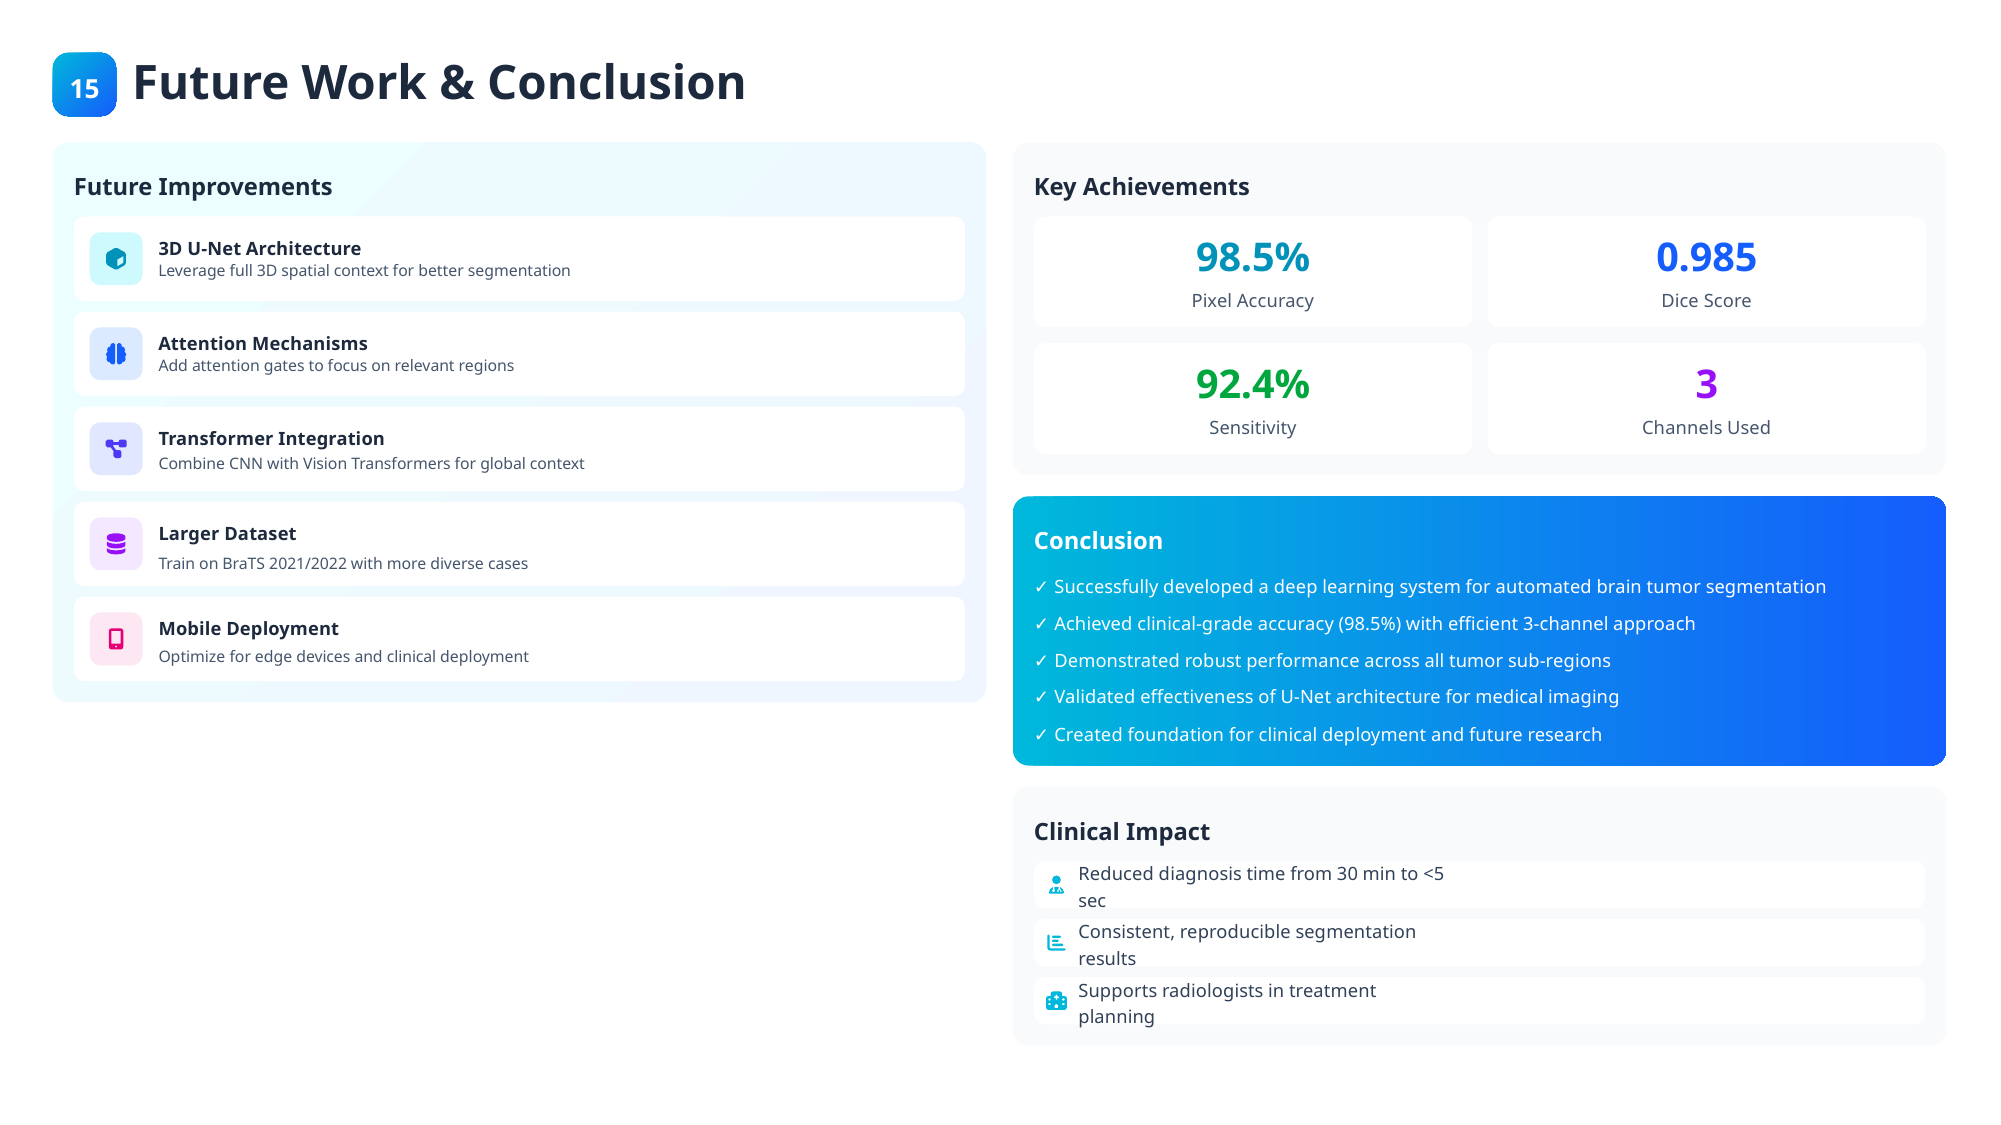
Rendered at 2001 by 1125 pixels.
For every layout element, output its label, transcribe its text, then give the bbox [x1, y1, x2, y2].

text_box [1487, 343, 1927, 455]
text_box Consistent, reproducible segmentation results [1078, 929, 1463, 956]
text_box Leverage full 3D spatial context for better segmentation [158, 258, 597, 280]
text_box Key Achievements [1034, 163, 1937, 201]
text_box Supports radiologists in treatment planning [1078, 987, 1438, 1014]
text_box [89, 612, 143, 666]
text_box [117, 343, 127, 365]
text_box Future Work & Conclusion [131, 58, 756, 111]
text_box [1046, 991, 1067, 1010]
text_box [1034, 976, 1926, 1025]
text_box Pixel Accuracy [1045, 285, 1462, 312]
text_box [106, 248, 126, 270]
text_box Attention Mechanisms [158, 327, 503, 353]
text_box Add attention gates to focus on relevant regions [158, 353, 543, 375]
text_box [73, 216, 965, 302]
text_box Conclusion [1034, 517, 1937, 555]
text_box ✓ Achieved clinical-grade accuracy (98.5%) with efficient 3-channel approach [1034, 607, 1935, 634]
text_box Reduced diagnosis time from 30 min to <5 sec [1078, 871, 1468, 898]
text_box Channels Used [1498, 411, 1915, 439]
text_box [1052, 875, 1061, 885]
text_box ✓ Demonstrated robust performance across all tumor sub-regions [1034, 644, 1935, 671]
text_box [108, 628, 124, 650]
text_box Larger Dataset [158, 517, 529, 543]
text_box [1012, 786, 1947, 1046]
text_box Train on BraTS 2021/2022 with more diverse cases [158, 543, 610, 581]
text_box Optimize for edge devices and clinical deployment [158, 638, 556, 671]
text_box Future Improvements [73, 163, 977, 201]
text_box [89, 232, 143, 286]
text_box 3D U-Net Architecture [158, 232, 556, 258]
text_box Mobile Deployment [158, 612, 521, 638]
text_box [73, 406, 965, 492]
text_box [73, 501, 965, 587]
text_box [1012, 496, 1947, 766]
text_box [1034, 860, 1926, 909]
text_box [106, 533, 126, 555]
text_box [73, 311, 965, 397]
text_box [89, 517, 143, 571]
text_box Dice Score [1498, 285, 1915, 312]
text_box [105, 343, 116, 365]
text_box [1047, 934, 1066, 951]
text_box Clinical Impact [1034, 807, 1937, 845]
text_box Transformer Integration [158, 422, 573, 448]
text_box 0.985 [1493, 232, 1921, 280]
text_box [52, 142, 987, 703]
text_box 92.4% [1039, 359, 1467, 407]
text_box [1034, 918, 1926, 967]
text_box [105, 439, 127, 459]
text_box 98.5% [1039, 232, 1467, 280]
text_box ✓ Created foundation for clinical deployment and future research [1034, 718, 1935, 745]
text_box Sensitivity [1045, 411, 1462, 439]
text_box [89, 422, 143, 476]
text_box [1034, 343, 1473, 455]
text_box [73, 596, 965, 682]
text_box [89, 327, 143, 381]
text_box ✓ Validated effectiveness of U-Net architecture for medical imaging [1034, 681, 1935, 708]
text_box [1012, 142, 1947, 476]
text_box [1487, 216, 1927, 328]
text_box ✓ Successfully developed a deep learning system for automated brain tumor segmentation [1034, 570, 1935, 597]
text_box 15 [46, 52, 123, 117]
text_box Combine CNN with Vision Transformers for global context [158, 448, 610, 476]
text_box 3 [1493, 359, 1921, 407]
text_box [1034, 216, 1473, 328]
text_box [1048, 886, 1064, 894]
